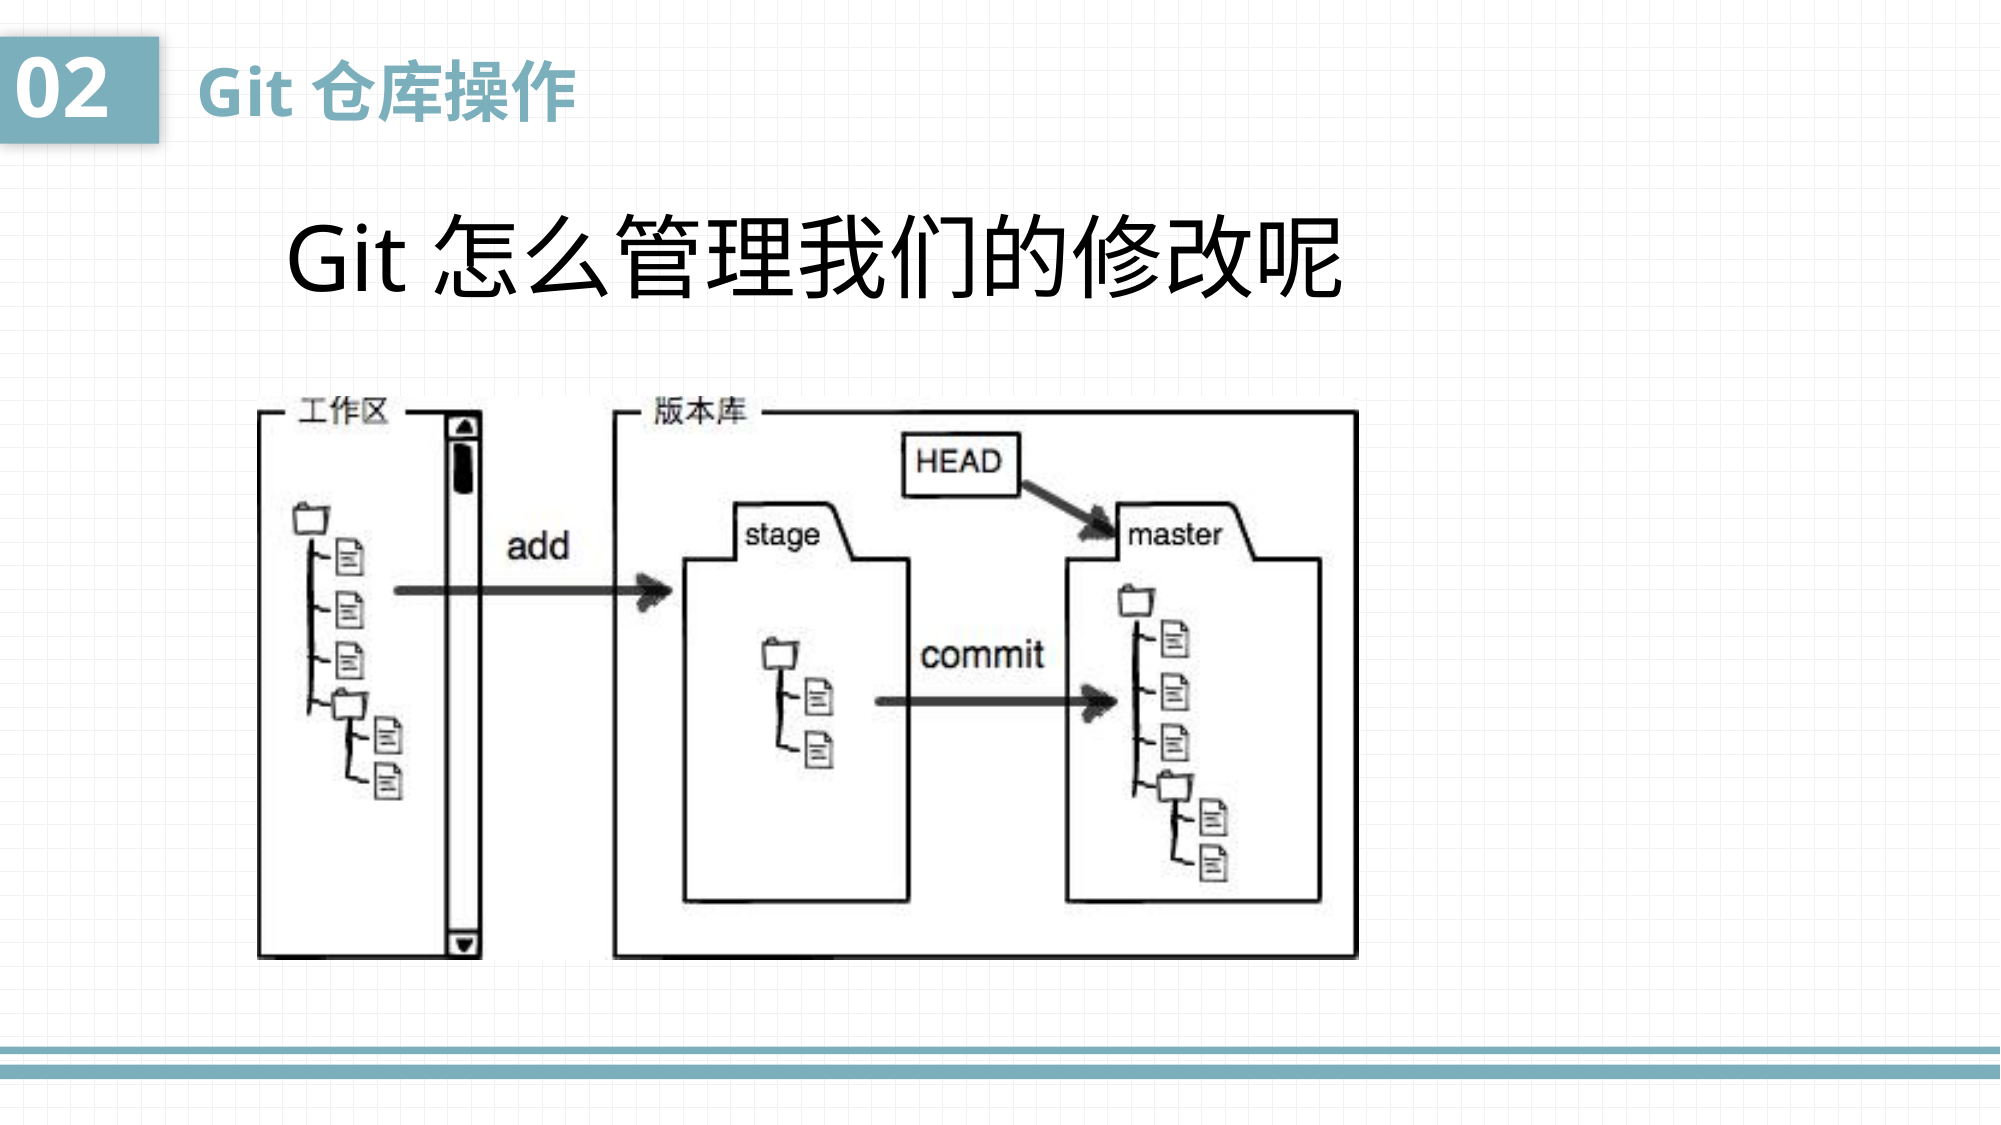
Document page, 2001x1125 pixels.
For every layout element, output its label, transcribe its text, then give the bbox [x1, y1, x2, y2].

picture [257, 396, 1359, 960]
text_box [159, 334, 1508, 944]
list 02 [0, 36, 160, 144]
list Git仓库操作 [182, 36, 1238, 144]
text_box Git怎么管理我们的修改呢 [269, 205, 1619, 413]
